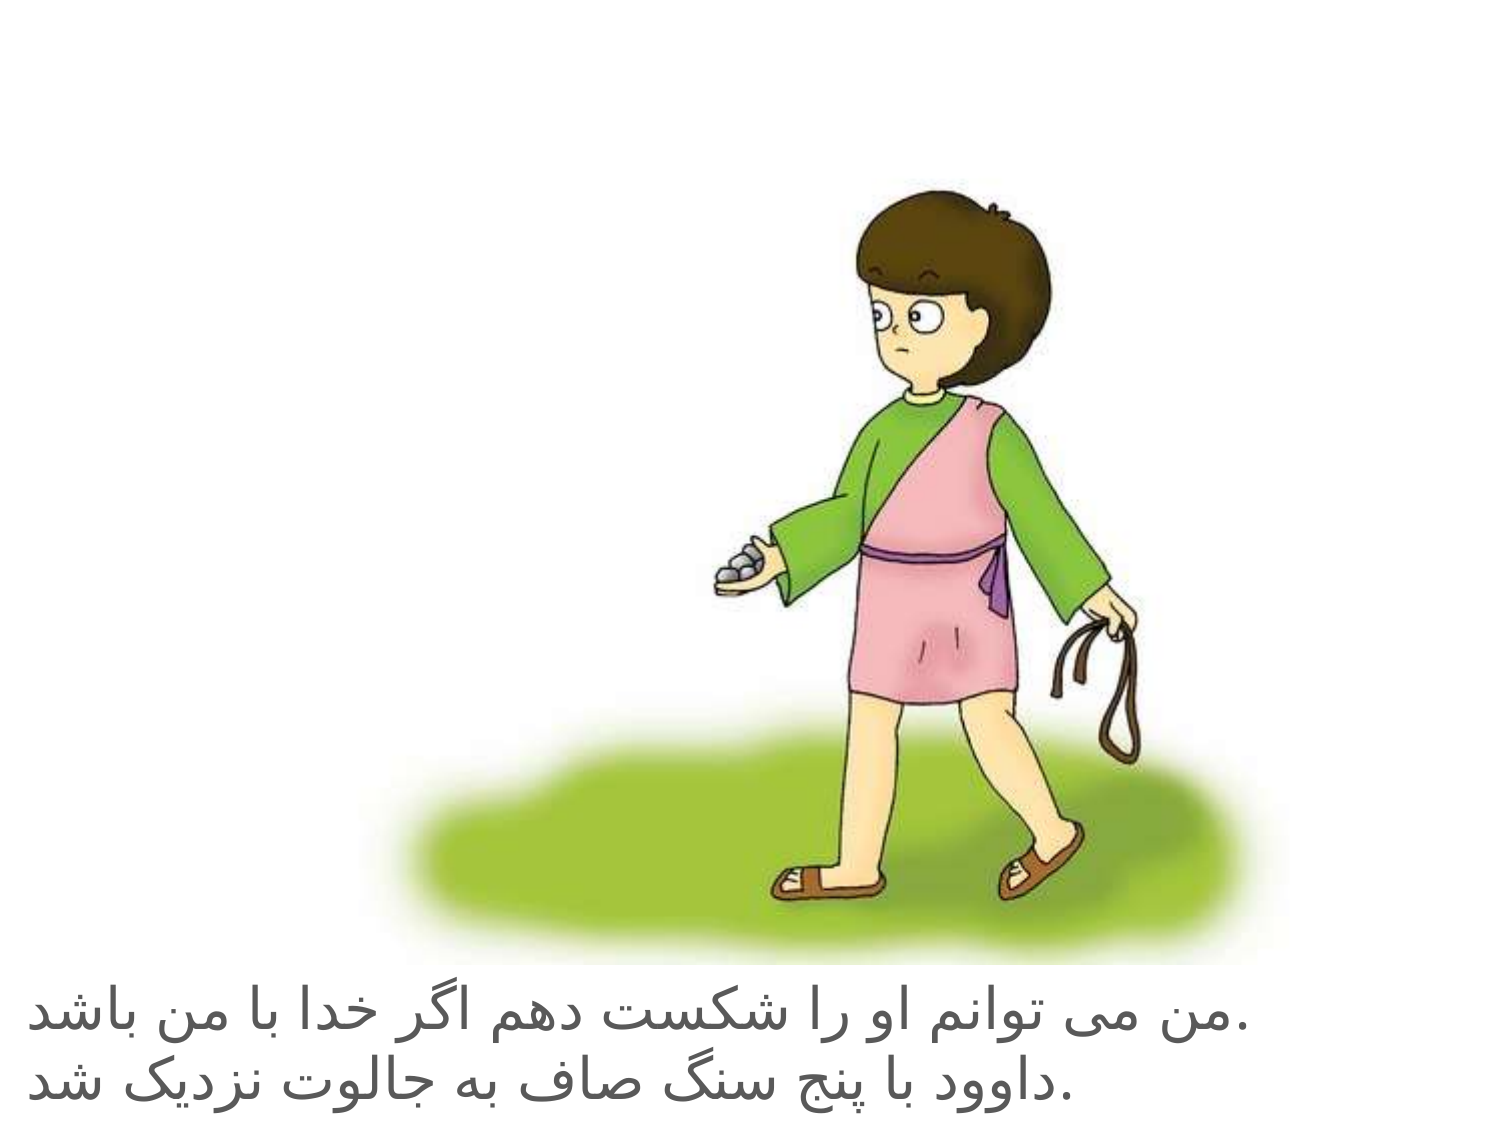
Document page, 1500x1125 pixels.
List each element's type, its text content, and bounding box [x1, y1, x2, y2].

picture [103, 18, 1407, 965]
text_box من می توانم او را شکست دهم اگر خدا با من باشد. داوود با پنج سنگ صاف به جالوت نزدیک شد. [11, 964, 1498, 1119]
